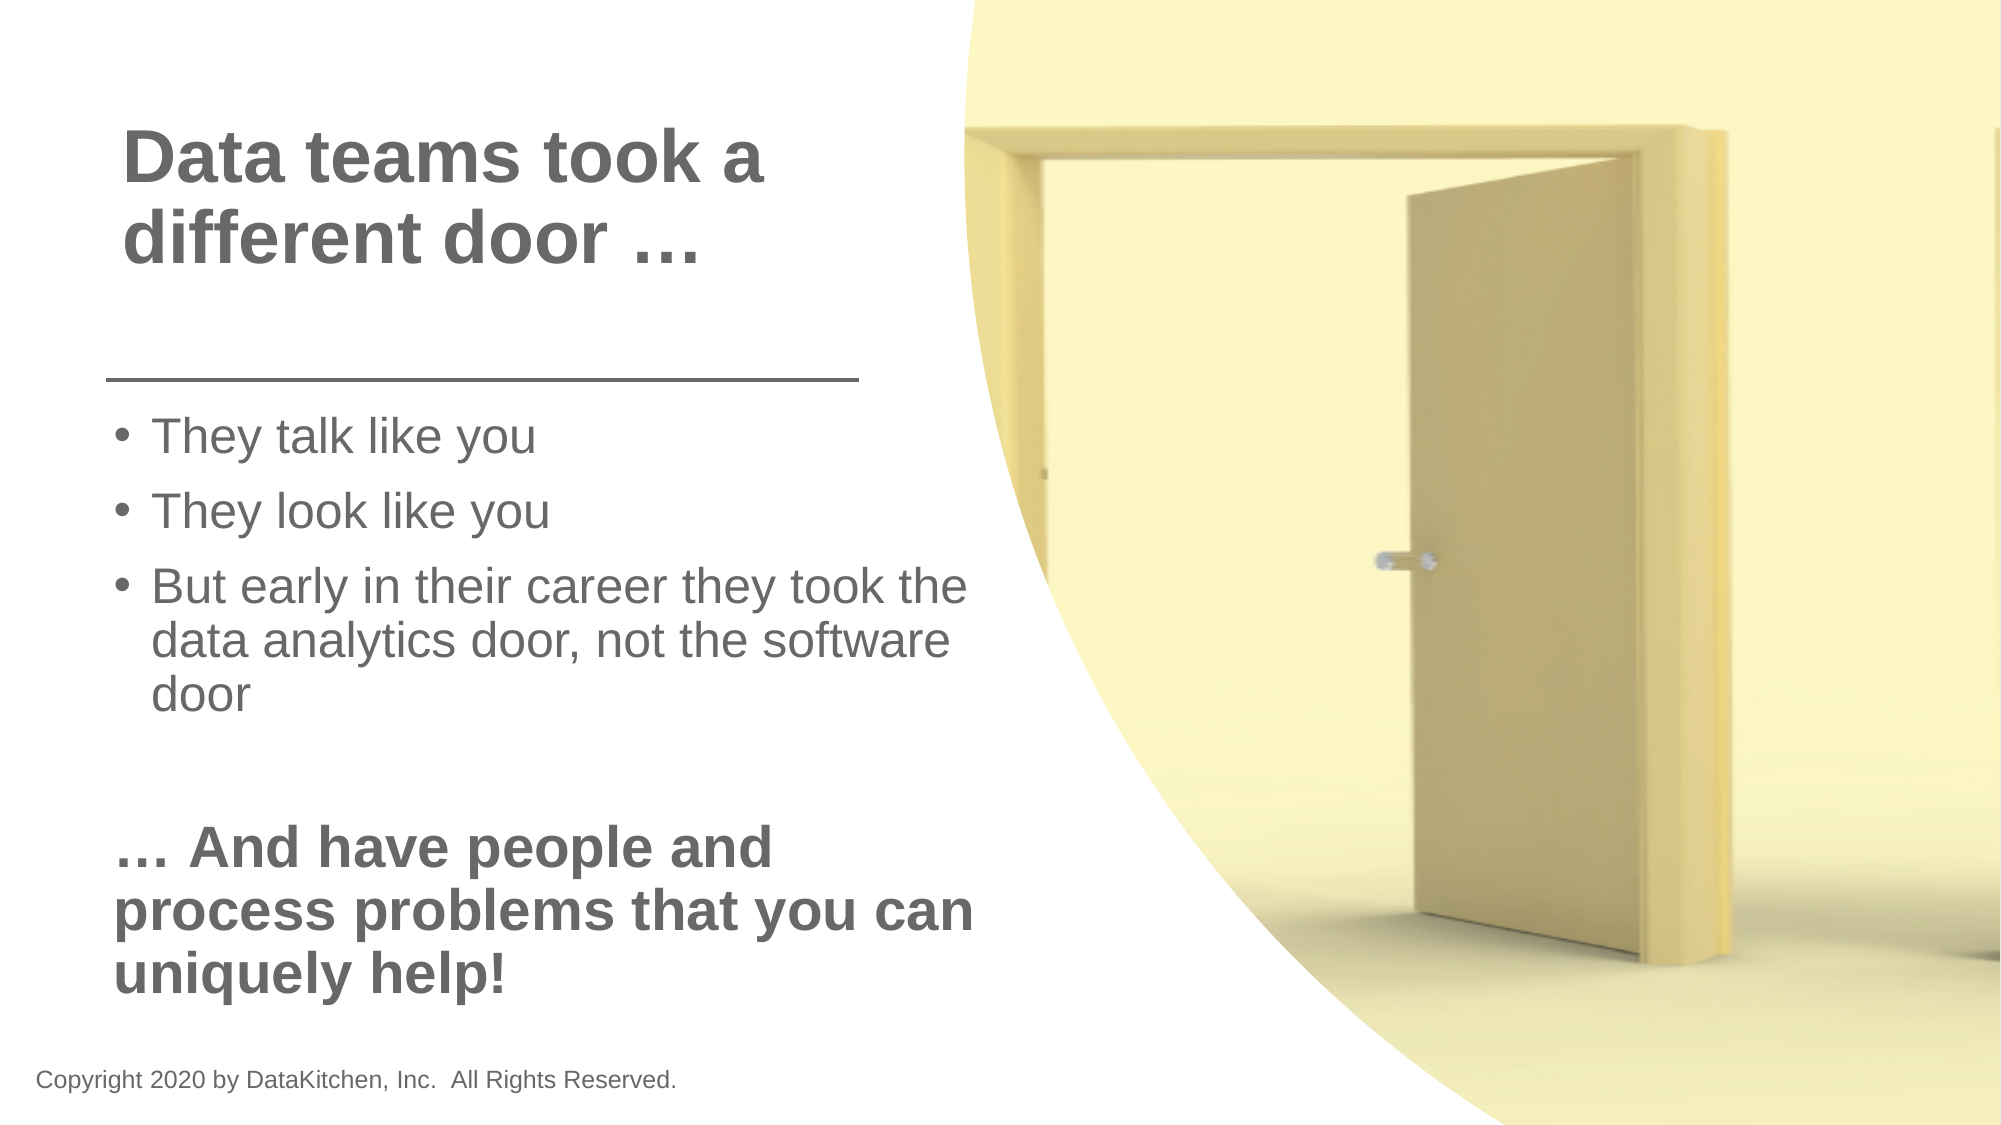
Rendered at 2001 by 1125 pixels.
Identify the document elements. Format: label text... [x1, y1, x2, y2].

picture [964, 0, 2000, 1125]
title Data teams took a different door … [107, 59, 948, 338]
list They talk like you They look like you But early in their career they took the data analytics door, not the software door … And have people and process problems that you can uniquely help! [98, 402, 964, 1028]
